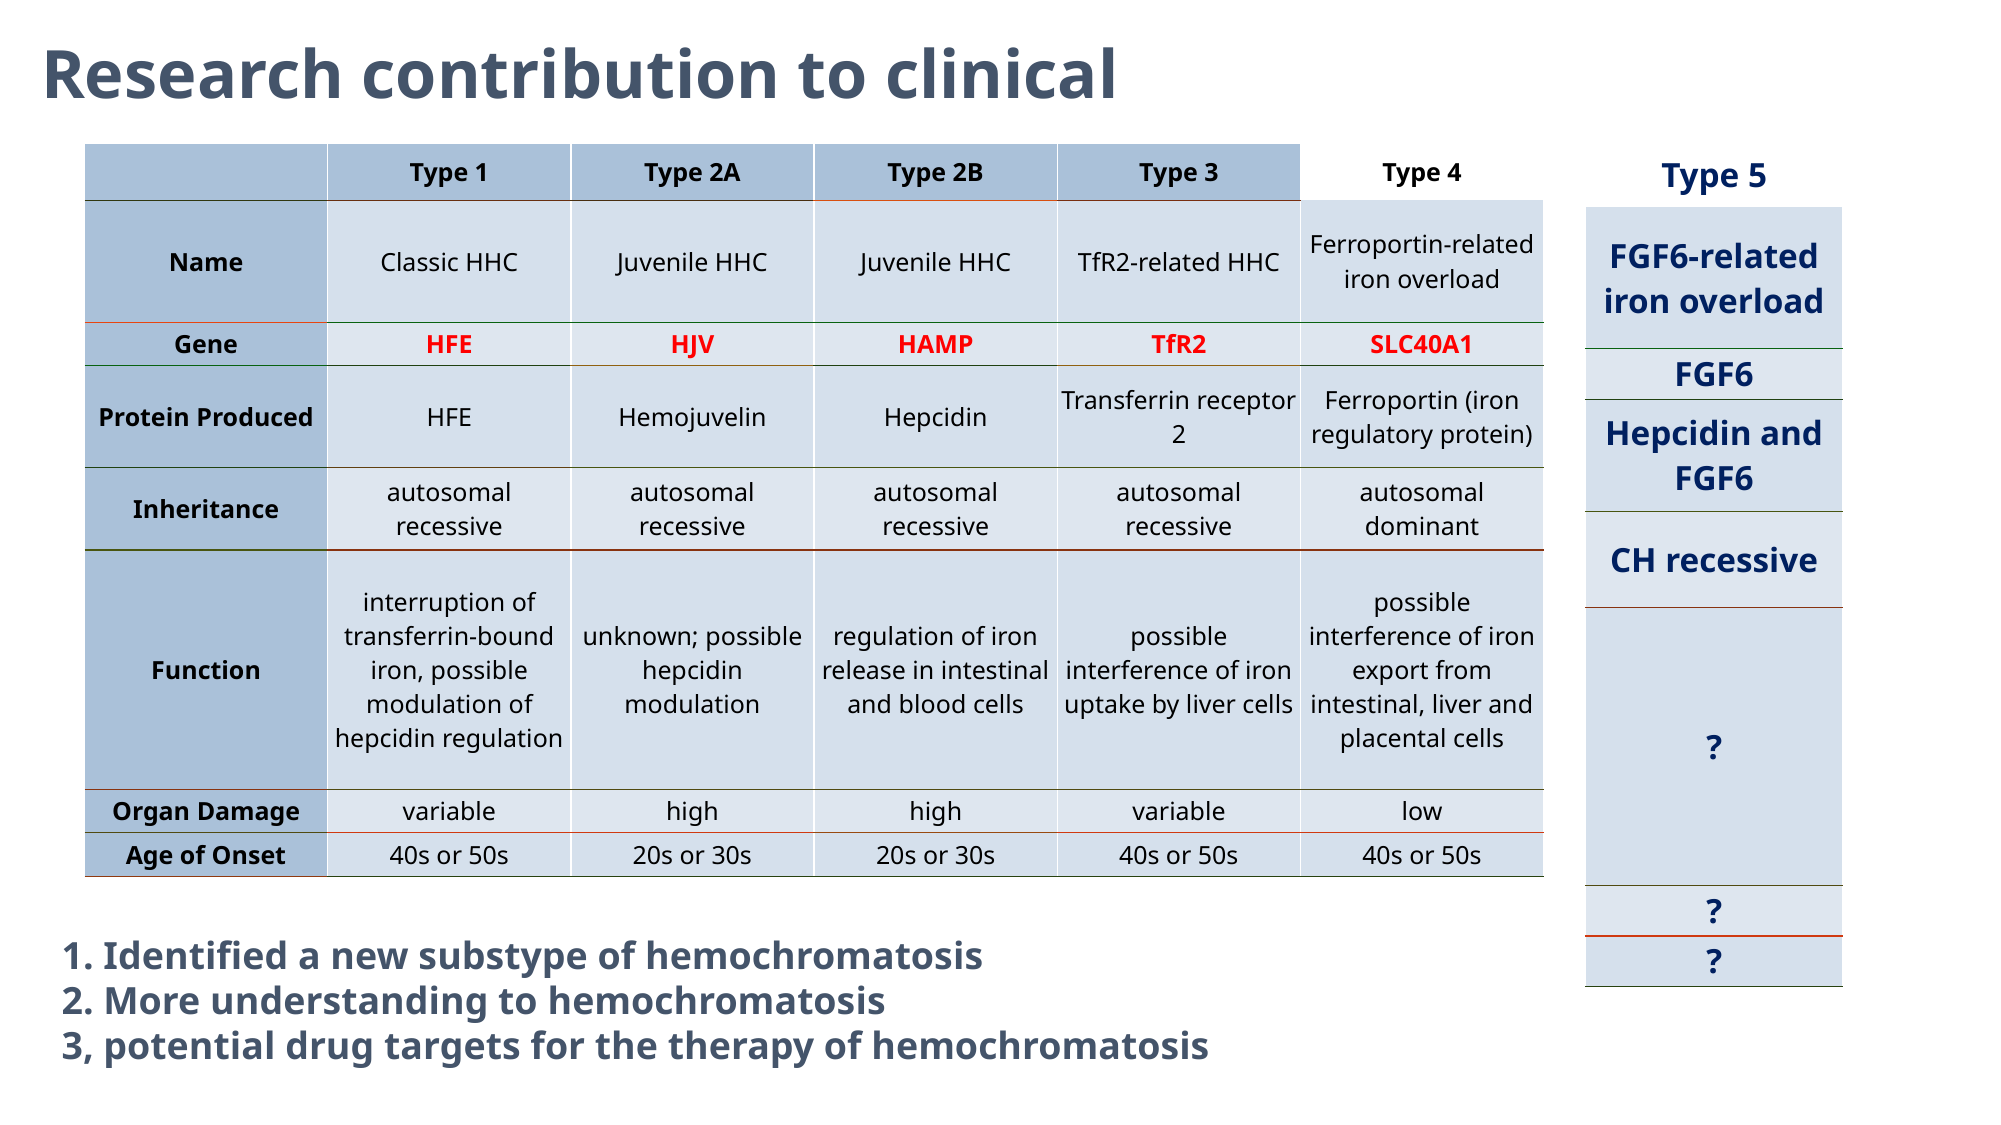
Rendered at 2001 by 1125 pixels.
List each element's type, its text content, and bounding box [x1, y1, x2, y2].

table_cell Juvenile HHC [815, 201, 1057, 322]
table_cell Name [85, 201, 327, 322]
table_cell HJV [572, 323, 813, 365]
table_cell ? [1586, 886, 1842, 935]
table_header Type 4 [1301, 144, 1544, 200]
table_cell autosomal recessive [815, 468, 1057, 549]
table_header Type 2B [815, 144, 1057, 200]
table_cell HFE [328, 323, 570, 365]
table_header [85, 144, 327, 200]
table_cell HAMP [815, 323, 1057, 365]
table_cell FGF6-related iron overload [1586, 207, 1842, 348]
table_cell interruption of transferrin-bound iron, possible modulation of hepcidin regulation [328, 551, 570, 789]
table_header Type 5 [1586, 142, 1843, 207]
table_cell autosomal recessive [572, 468, 813, 549]
table_cell unknown; possible hepcidin modulation [572, 551, 813, 789]
table_header Type 2A [572, 144, 813, 200]
table_cell 20s or 30s [572, 833, 813, 876]
text_box 1. Identified a new substype of hemochromatosis 2. More understanding to hemochromatosis 3, potential drug targets for the therapy of hemochromatosis [46, 924, 1226, 1074]
table_cell 20s or 30s [815, 833, 1057, 876]
table_cell CH recessive [1586, 512, 1842, 607]
table_cell Organ Damage [85, 790, 327, 832]
table_cell TfR2-related HHC [1058, 201, 1300, 322]
table_cell 40s or 50s [1058, 833, 1300, 876]
table_cell Ferroportin (iron regulatory protein) [1301, 366, 1543, 467]
table_cell HFE [328, 366, 570, 467]
table_cell possible interference of iron export from intestinal, liver and placental cells [1301, 551, 1543, 789]
table_cell possible interference of iron uptake by liver cells [1058, 551, 1300, 789]
table_header Type 3 [1058, 144, 1300, 200]
table_cell Juvenile HHC [572, 201, 813, 322]
table_cell Hemojuvelin [572, 366, 813, 467]
table_cell 40s or 50s [328, 833, 570, 876]
table_cell high [572, 790, 813, 832]
table_cell variable [328, 790, 570, 832]
table_cell Protein Produced [85, 366, 327, 467]
table_cell Age of Onset [85, 833, 327, 876]
table_cell Gene [85, 323, 327, 365]
table_cell ? [1586, 608, 1842, 885]
table_cell Transferrin receptor 2 [1058, 366, 1300, 467]
table_cell high [815, 790, 1057, 832]
table_cell variable [1058, 790, 1300, 832]
text_box Research contribution to clinical [26, 24, 1134, 119]
table_cell FGF6 [1586, 349, 1842, 399]
table_cell SLC40A1 [1301, 323, 1543, 365]
table_cell low [1301, 790, 1543, 832]
table_cell autosomal dominant [1301, 468, 1543, 549]
table_cell autosomal recessive [328, 468, 570, 549]
table_cell Classic HHC [328, 201, 570, 322]
table_cell Hepcidin [815, 366, 1057, 467]
table_cell Inheritance [85, 468, 327, 549]
table_header Type 1 [328, 144, 570, 200]
table_cell ? [1586, 937, 1842, 986]
table_cell Function [85, 551, 327, 789]
table_cell 40s or 50s [1301, 833, 1543, 876]
table_cell regulation of iron release in intestinal and blood cells [815, 551, 1057, 789]
table_cell Hepcidin and FGF6 [1586, 400, 1842, 511]
table_cell TfR2 [1058, 323, 1300, 365]
table_cell autosomal recessive [1058, 468, 1300, 549]
table_cell Ferroportin-related iron overload [1301, 200, 1543, 322]
